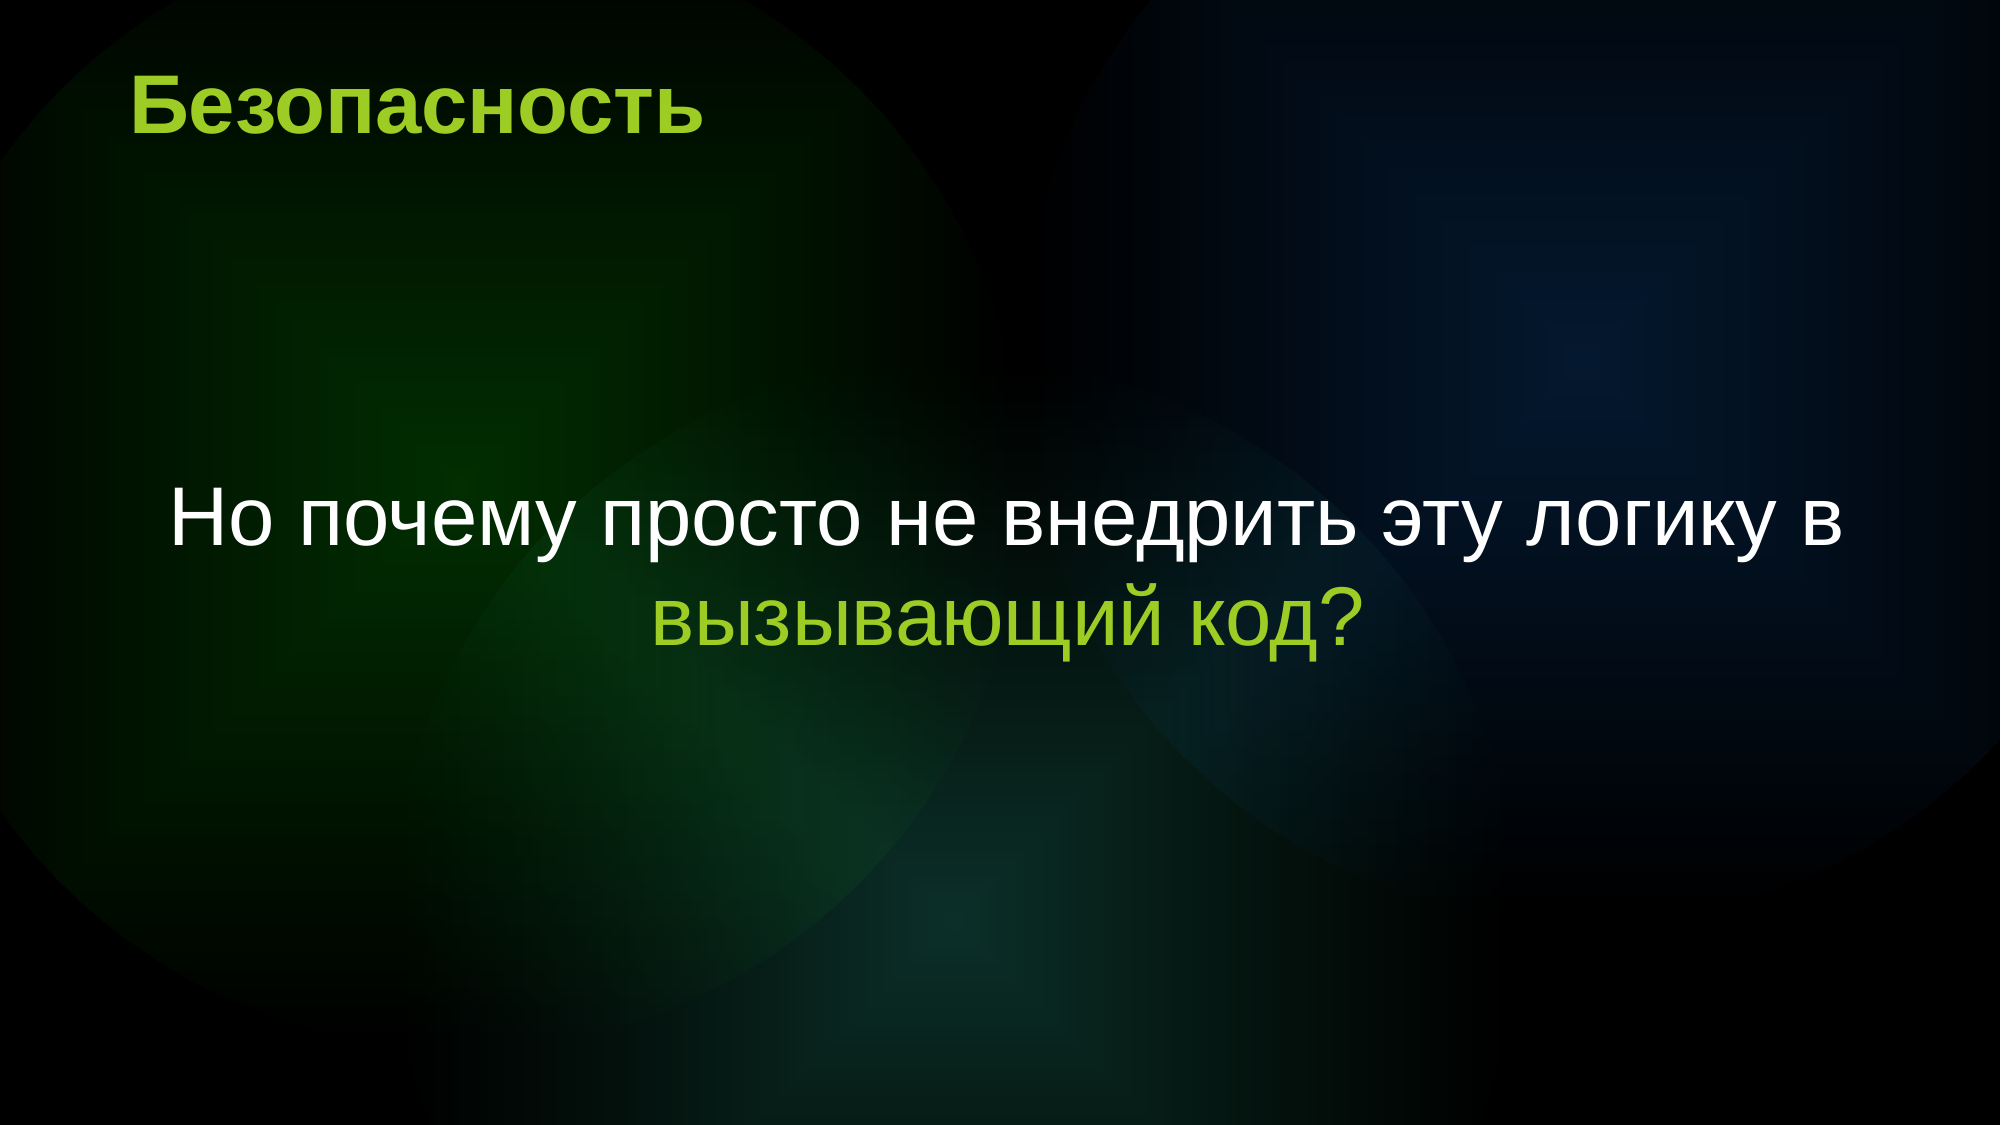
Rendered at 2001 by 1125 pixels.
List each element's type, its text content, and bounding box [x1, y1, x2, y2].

text_box Безопасность [124, 73, 1209, 153]
text_box Но почему просто не внедрить эту логику в вызывающий код? [130, 458, 1885, 667]
